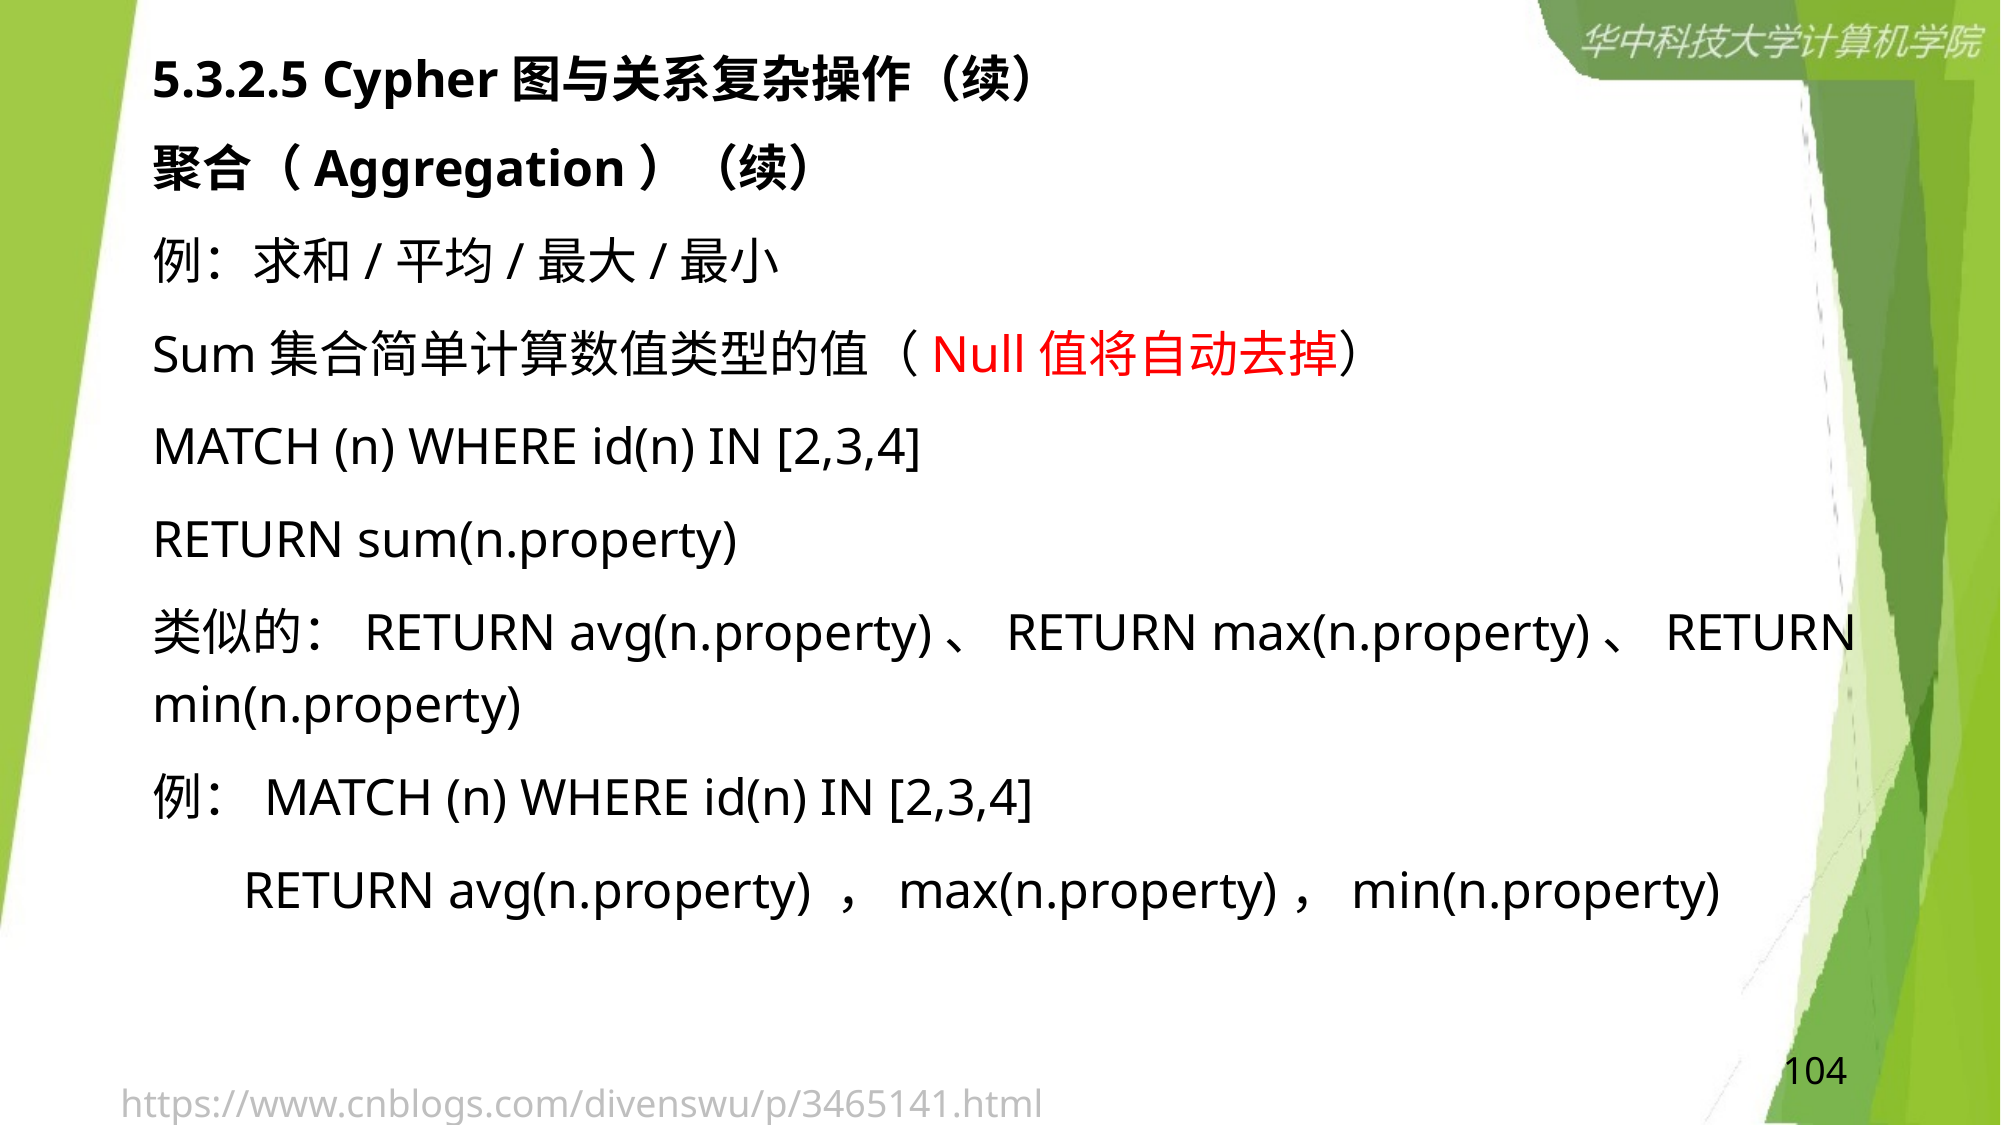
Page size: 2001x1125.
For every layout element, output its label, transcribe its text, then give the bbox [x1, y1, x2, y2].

text_box https://www.cnblogs.com/divenswu/p/3465141.html [105, 1072, 1059, 1125]
slide_number 104 [1412, 1042, 1863, 1103]
picture [0, 0, 2001, 1125]
list 聚合（Aggregation）（续） 例：求和/平均/最大/最小 Sum集合简单计算数值类型的值（Null值将自动去掉） MATCH (n) WHERE id(n) IN [2,3,4] RETURN sum(n.property) 类似的：RETURN avg(n.property)、RETURN max(n.property)、RETURN min(n.property) 例：MATCH (n) WHERE id(n) IN [2,3,4] RETURN avg(n.property) ，max(n.property)，min(n.property) [137, 116, 1908, 1049]
title 5.3.2.5 Cypher图与关系复杂操作（续） [137, 5, 1863, 116]
